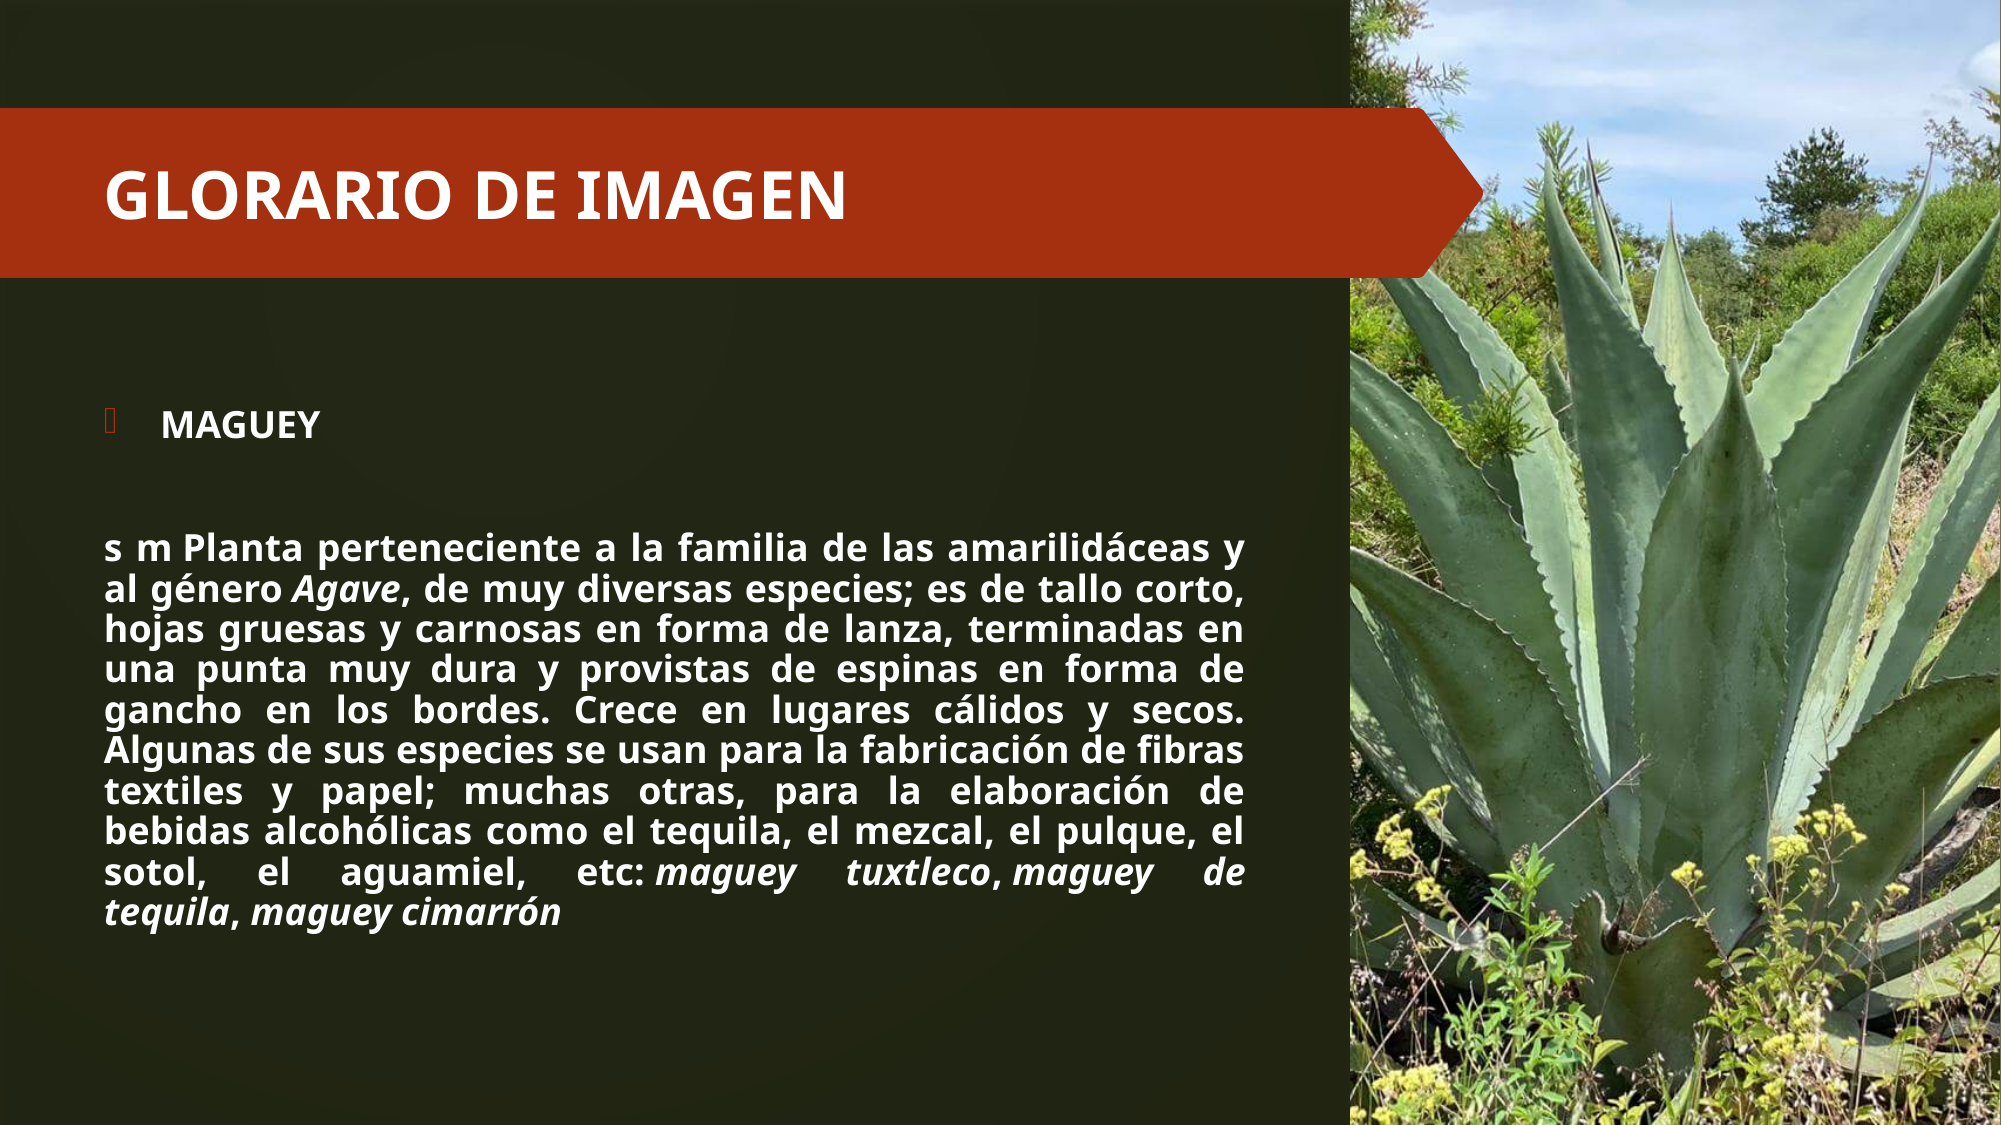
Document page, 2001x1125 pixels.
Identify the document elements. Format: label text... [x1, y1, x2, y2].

text_box [0, 108, 1344, 278]
text_box [0, 278, 1344, 1125]
picture [1349, 0, 2000, 1125]
list MAGUEY s m Planta perteneciente a la familia de las amarilidáceas y al género Agave, de muy diversas especies; es de tallo corto, hojas gruesas y carnosas en forma de lanza, terminadas en una punta muy dura y provistas de espinas en forma de gancho en los bordes. Crece en lugares cálidos y secos. Algunas de sus especies se usan para la fabricación de fibras textiles y papel; muchas otras, para la elaboración de bebidas alcohólicas como el tequila, el mezcal, el pulque, el sotol, el aguamiel, etc: maguey tuxtleco, maguey de tequila, maguey cimarrón [88, 333, 1262, 970]
text_box [0, 0, 1349, 108]
title GLORARIO DE IMAGEN [88, 129, 1262, 257]
